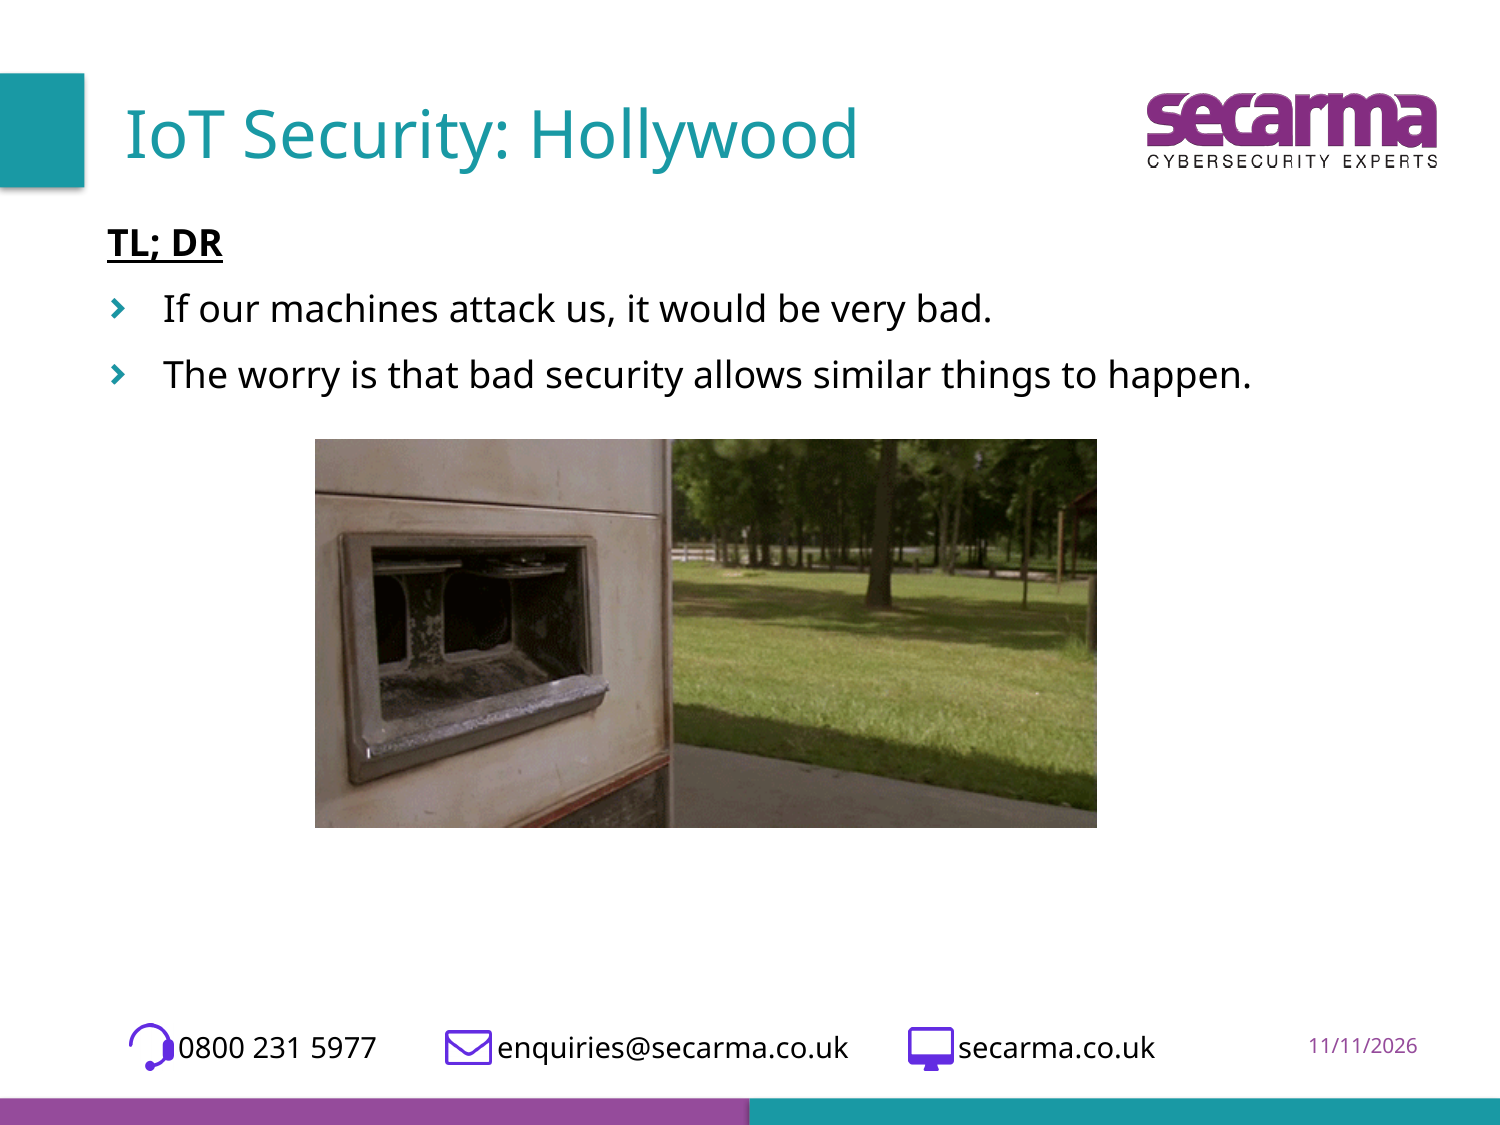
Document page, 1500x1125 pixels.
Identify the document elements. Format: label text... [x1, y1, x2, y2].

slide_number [1302, 1021, 1433, 1072]
picture [1198, 93, 1437, 168]
title IoT Security: Hollywood [110, 73, 1198, 190]
picture [107, 363, 129, 385]
picture [107, 297, 129, 319]
footer 0800 231 5977 enquiries@secarma.co.uk secarma.co.uk [110, 1021, 1302, 1072]
text_box TL; DR If our machines attack us, it would be very bad. The worry is that bad security allows similar things to happen. [92, 212, 1356, 515]
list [314, 439, 1097, 828]
